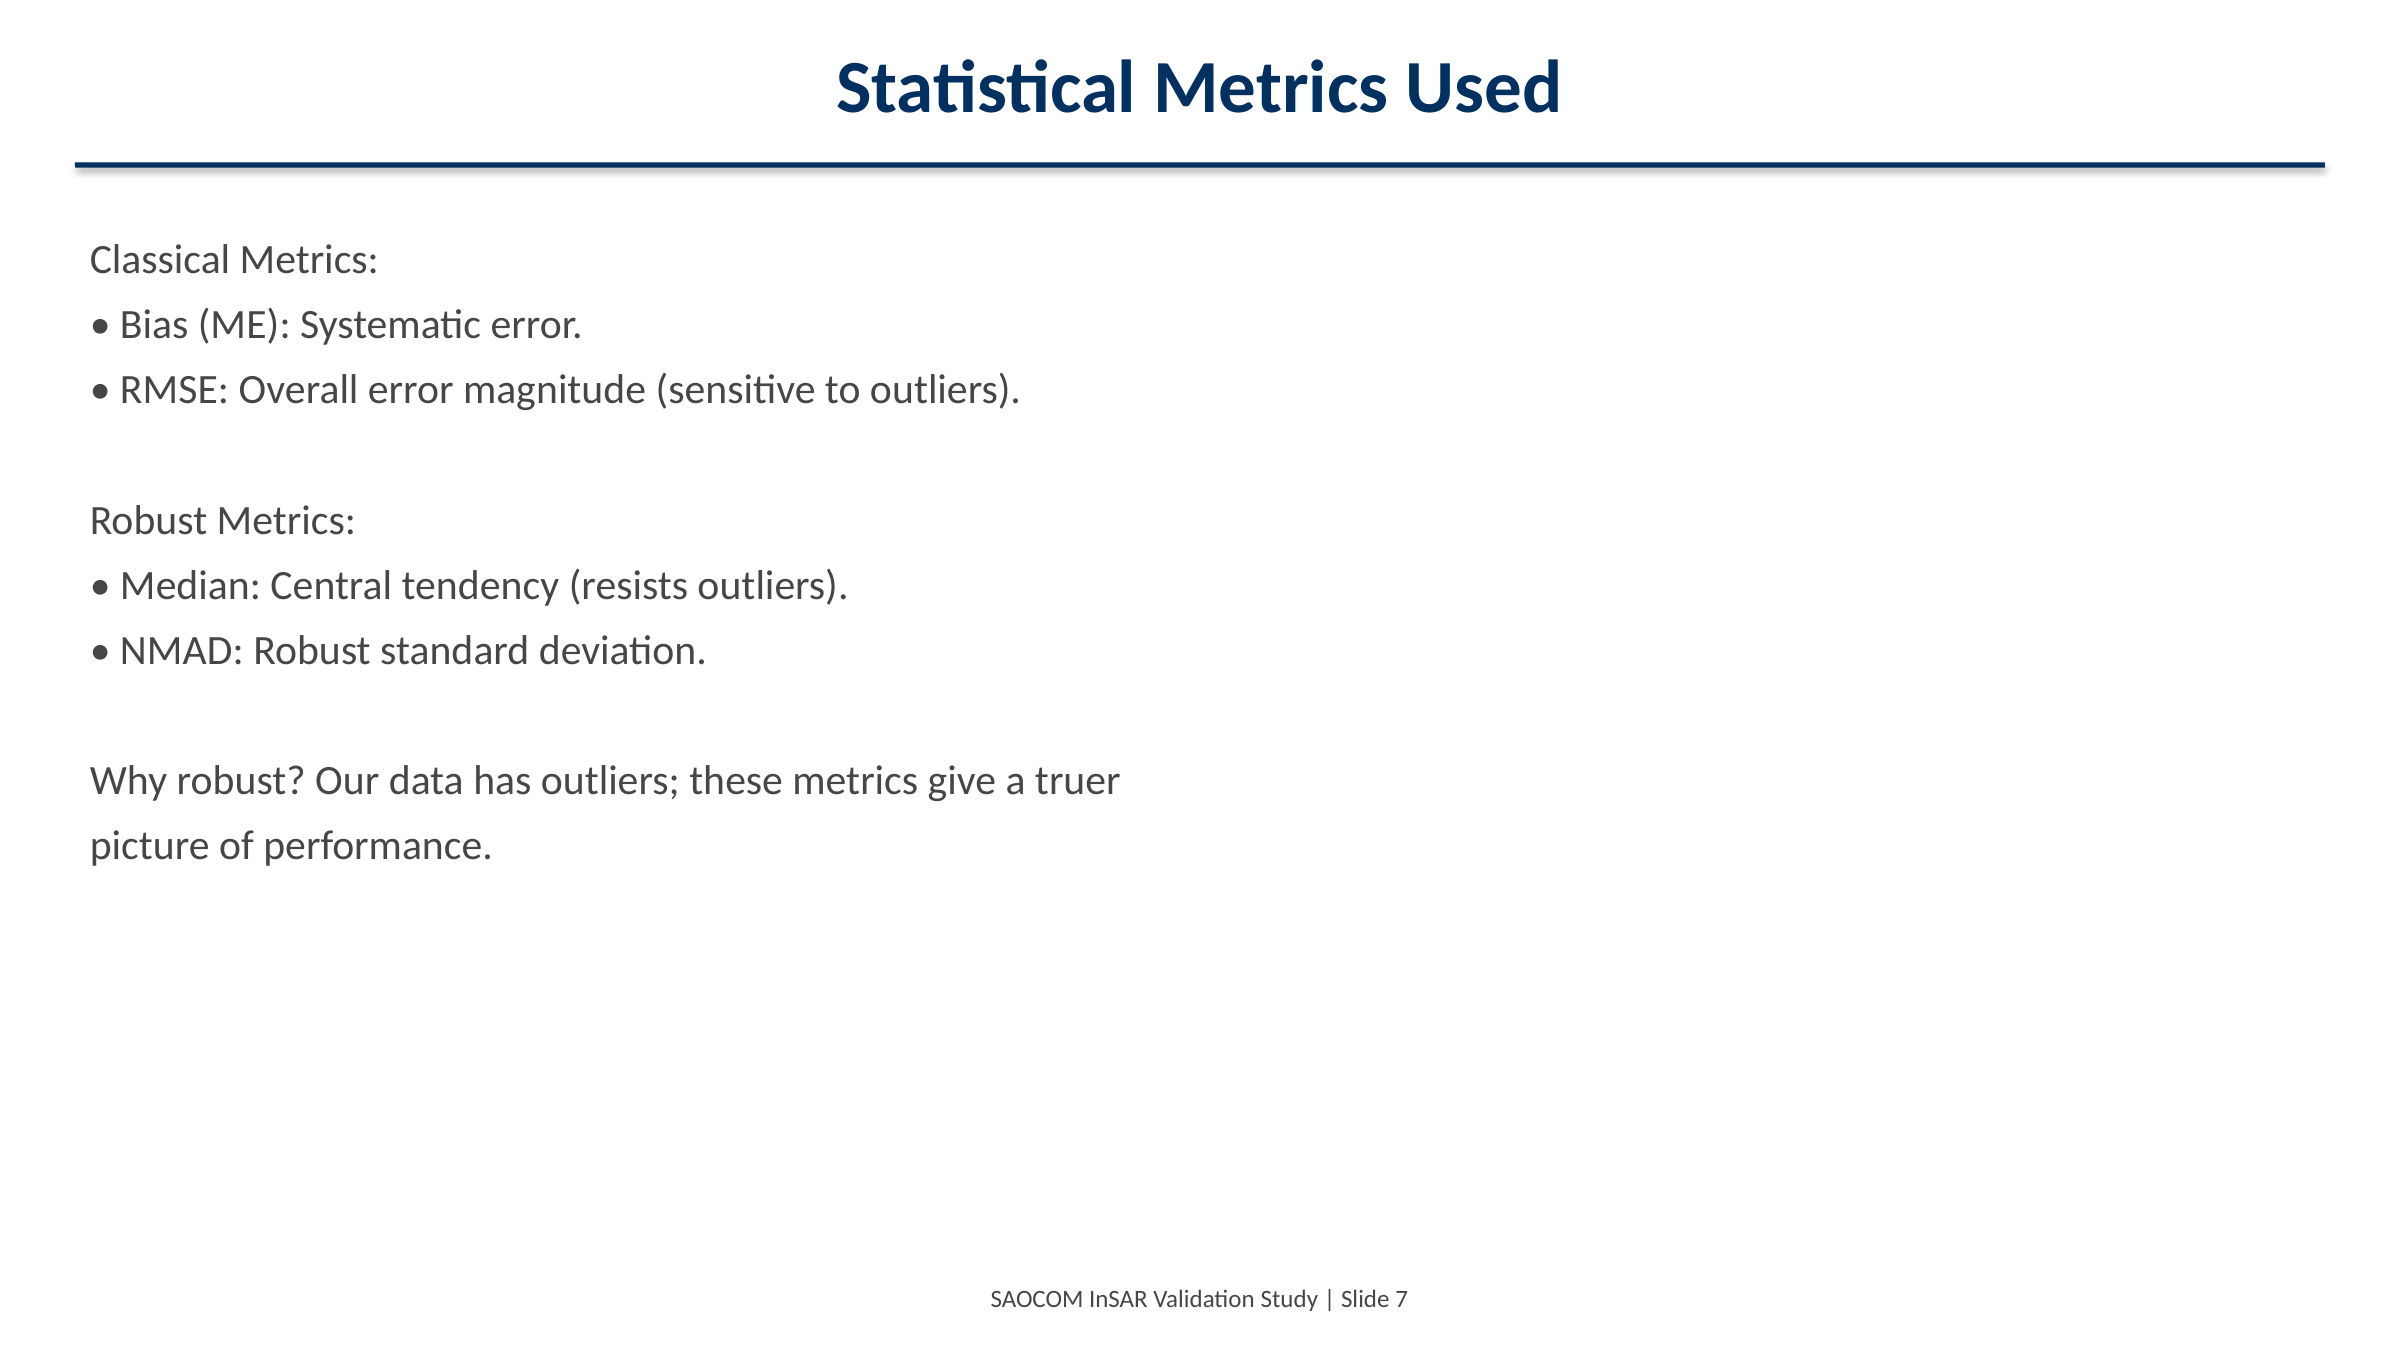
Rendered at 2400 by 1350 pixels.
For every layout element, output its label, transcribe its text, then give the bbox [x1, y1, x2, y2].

text_box Classical Metrics: • Bias (ME): Systematic error. • RMSE: Overall error magnitude (sensitive to outliers). Robust Metrics: • Median: Central tendency (resists outliers). • NMAD: Robust standard deviation. Why robust? Our data has outliers; these metrics give a truer picture of performance. [75, 209, 1200, 875]
text_box SAOCOM InSAR Validation Study | Slide 7 [975, 1275, 1424, 1320]
text_box Statistical Metrics Used [821, 29, 1579, 135]
